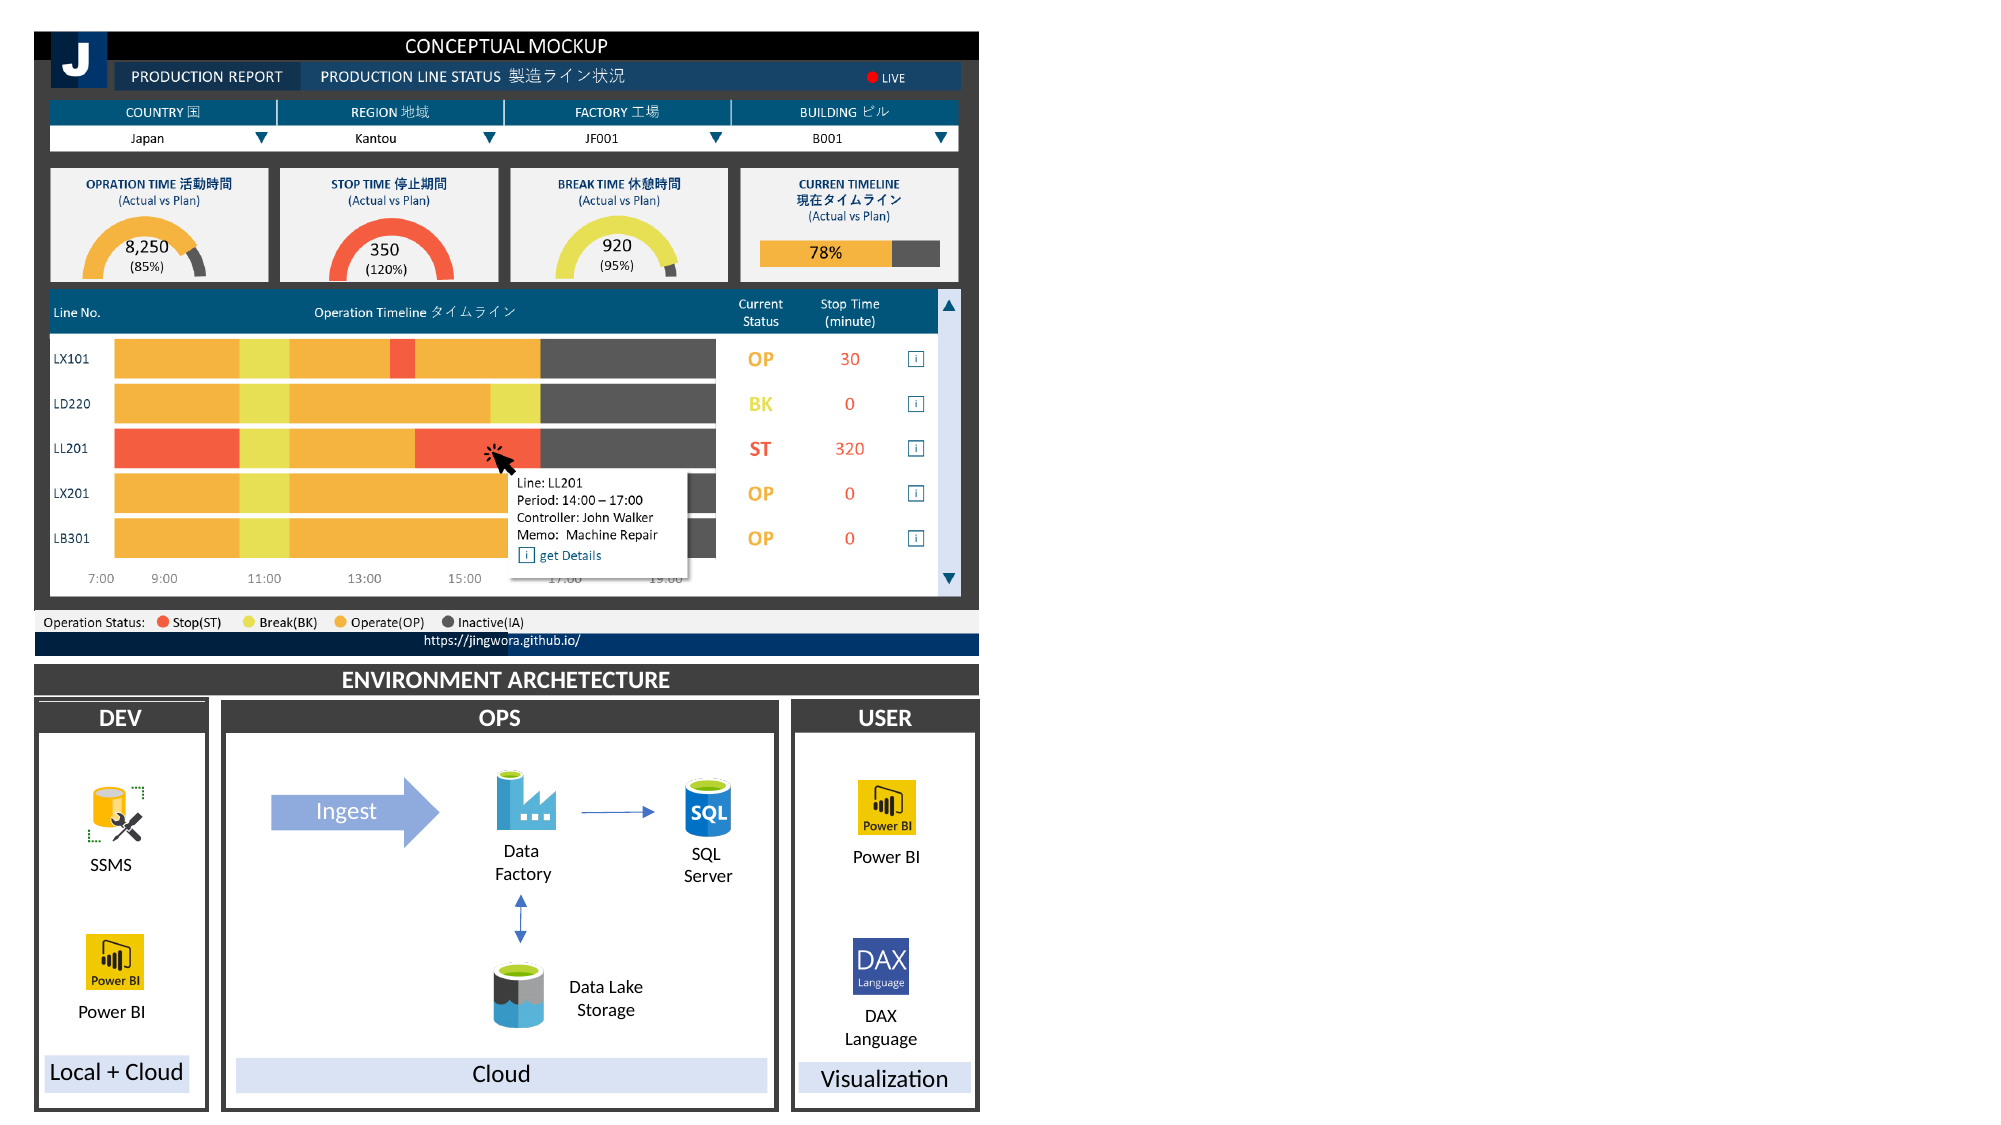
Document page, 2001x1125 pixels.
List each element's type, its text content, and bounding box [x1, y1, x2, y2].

picture [86, 934, 144, 990]
text_box USER [792, 700, 979, 733]
picture [678, 778, 738, 837]
text_box SQL Server [673, 841, 744, 893]
text_box Local + Cloud [44, 1055, 190, 1093]
text_box Power BI [65, 999, 159, 1037]
text_box Cloud [236, 1057, 768, 1094]
picture [88, 786, 144, 843]
text_box Visualization [798, 1062, 972, 1093]
picture [496, 770, 556, 830]
picture [34, 25, 979, 658]
text_box [223, 701, 778, 1111]
text_box Data Factory [488, 839, 559, 891]
text_box Ingest [270, 774, 442, 851]
text_box [35, 698, 208, 1111]
text_box ENVIRONMENT ARCHETECTURE [34, 664, 979, 696]
text_box Power BI [824, 844, 949, 883]
text_box DAX Language [819, 1003, 944, 1042]
picture [489, 962, 550, 1028]
text_box Data Lake Storage [567, 975, 646, 1034]
picture [853, 938, 909, 995]
text_box SSMS [68, 852, 154, 890]
text_box OPS [222, 701, 777, 733]
text_box [792, 733, 978, 1111]
text_box DEV [35, 701, 206, 733]
picture [858, 780, 916, 835]
